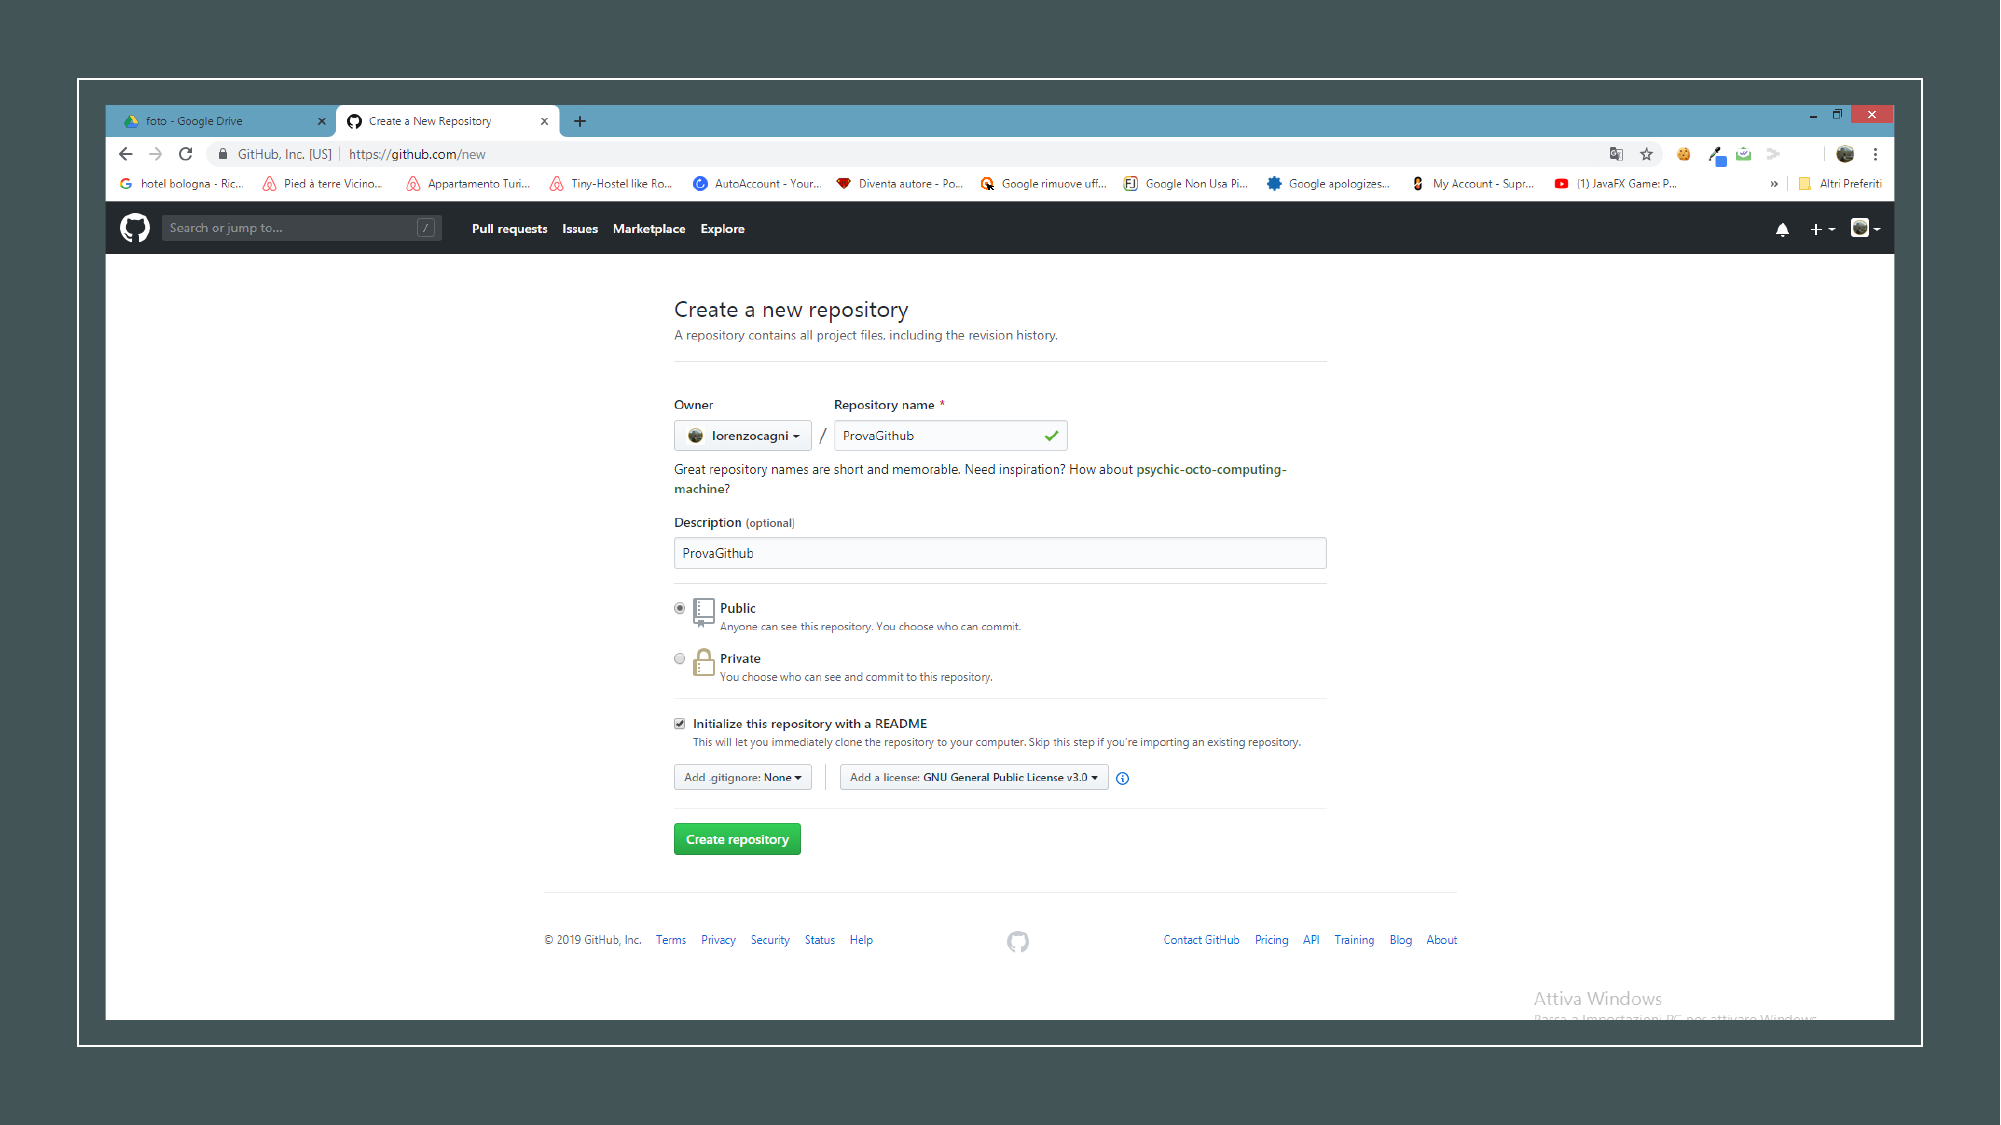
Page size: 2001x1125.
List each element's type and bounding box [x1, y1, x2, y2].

text_box [77, 78, 1923, 1047]
picture [105, 105, 1895, 1020]
text_box [0, 0, 2000, 1125]
